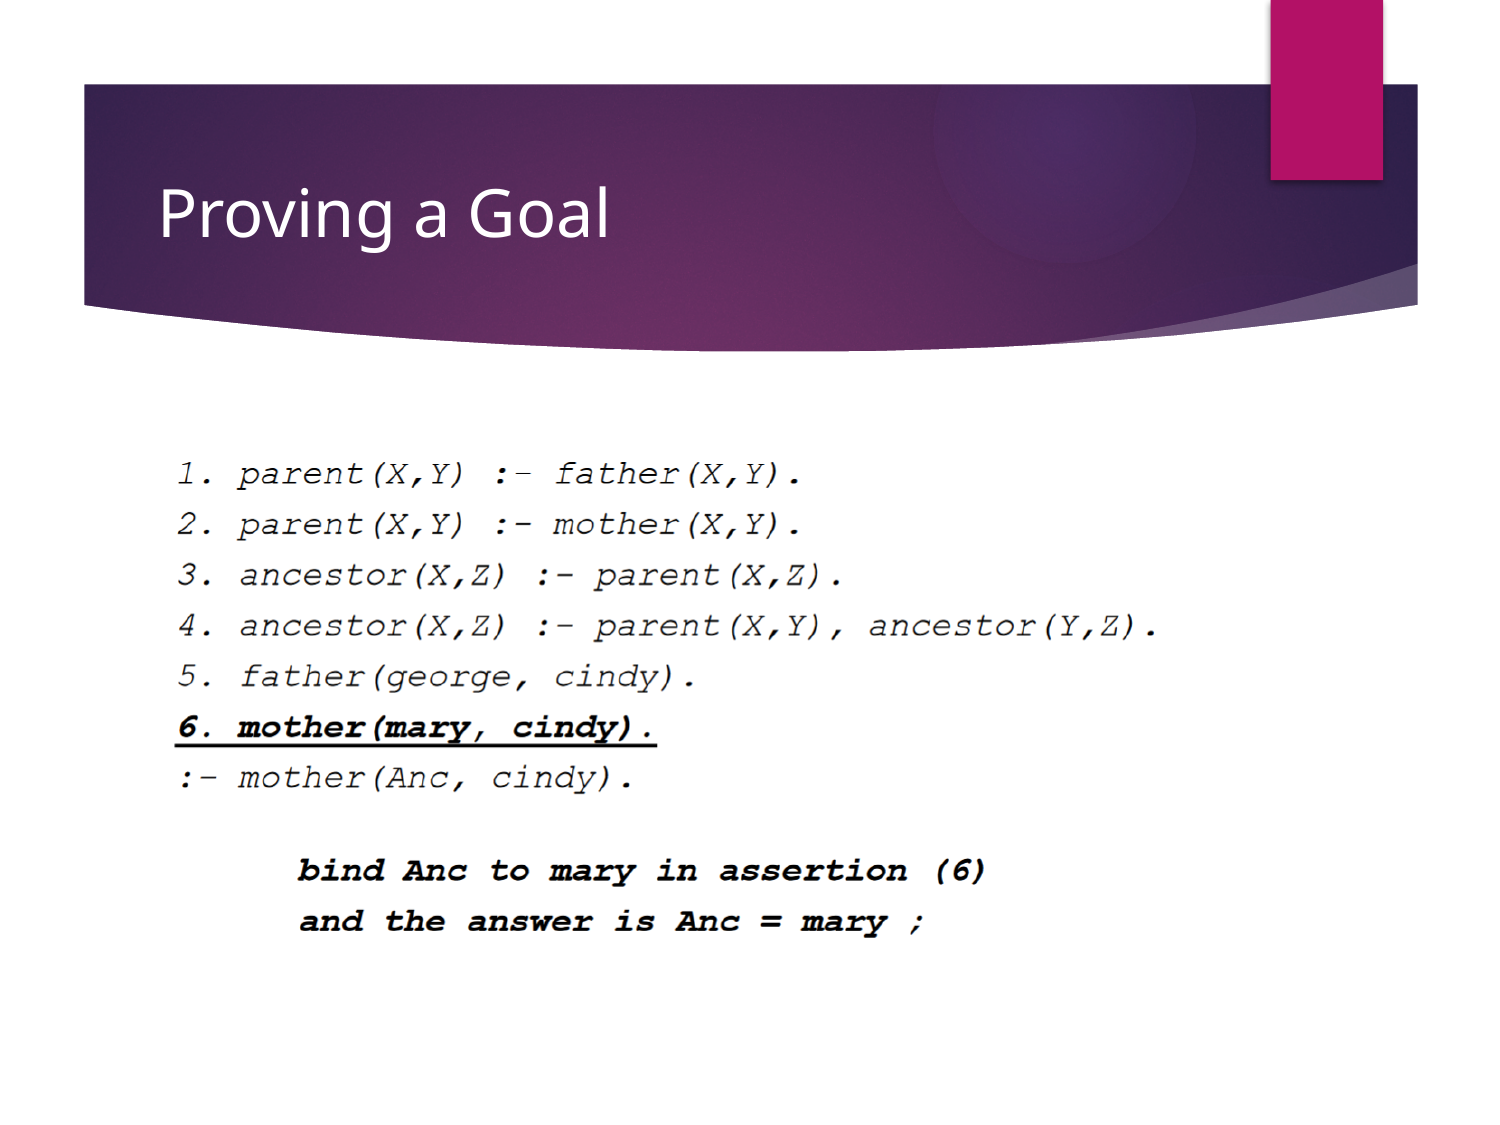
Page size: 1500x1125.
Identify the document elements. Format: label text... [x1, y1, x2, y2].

title Proving a Goal [142, 152, 1183, 269]
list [141, 426, 1183, 969]
